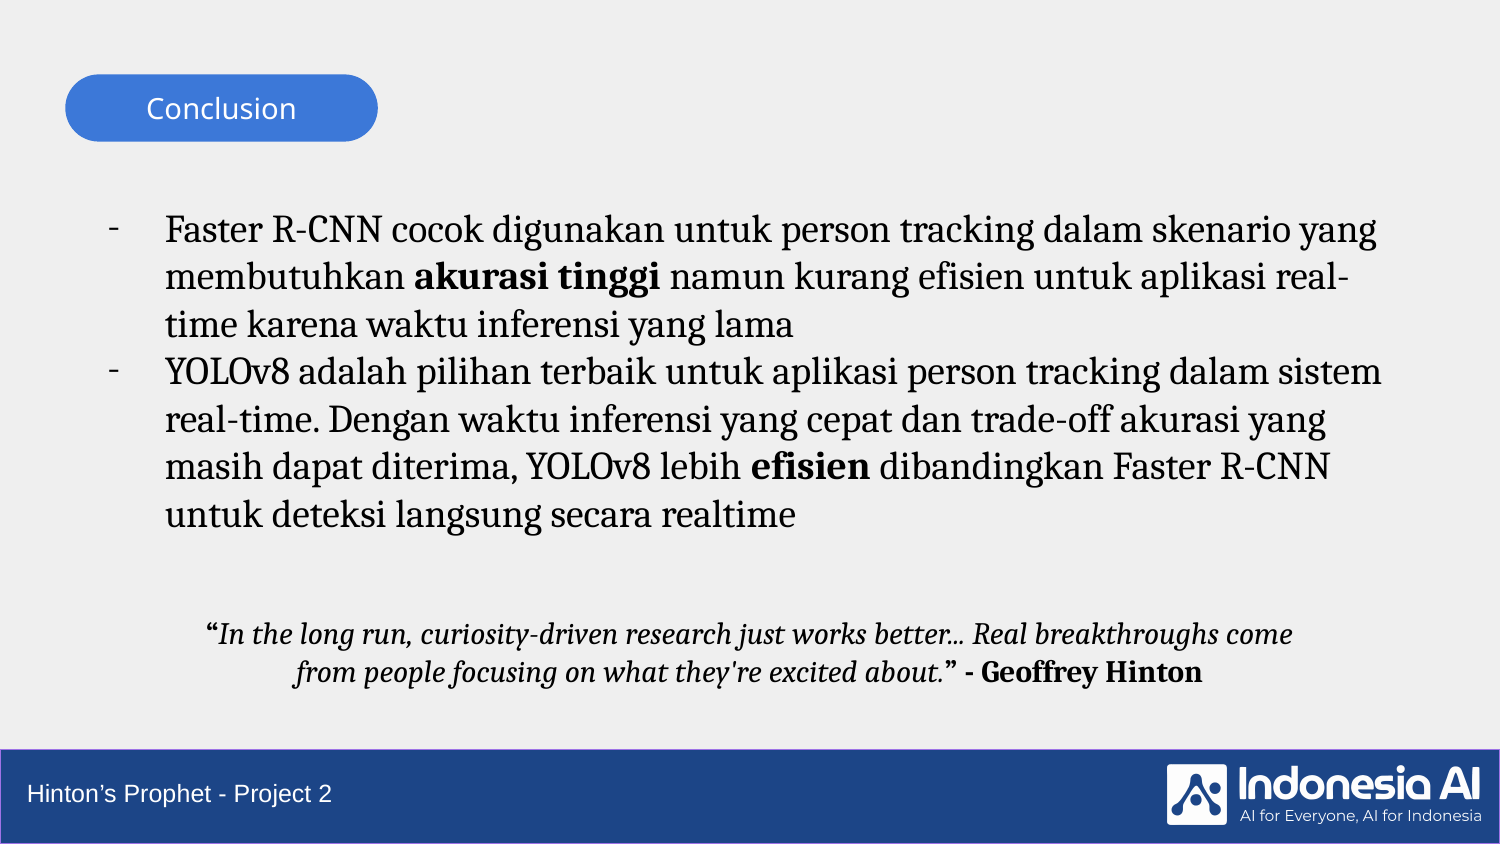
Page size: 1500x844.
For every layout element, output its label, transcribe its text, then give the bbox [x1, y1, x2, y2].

text_box “In the long run, curiosity-driven research just works better... Real breakthroughs come from people focusing on what they're excited about.” - Geoffrey Hinton [167, 598, 1333, 704]
text_box [0, 749, 1500, 844]
text_box Conclusion [65, 74, 378, 142]
picture [1167, 764, 1481, 825]
text_box Faster R-CNN cocok digunakan untuk person tracking dalam skenario yang membutuhkan akurasi tinggi namun kurang efisien untuk aplikasi real-time karena waktu inferensi yang lama YOLOv8 adalah pilihan terbaik untuk aplikasi person tracking dalam sistem real-time. Dengan waktu inferensi yang cepat dan trade-off akurasi yang masih dapat diterima, YOLOv8 lebih efisien dibandingkan Faster R-CNN untuk deteksi langsung secara realtime [74, 187, 1426, 551]
title Hinton’s Prophet - Project 2 [11, 762, 675, 831]
